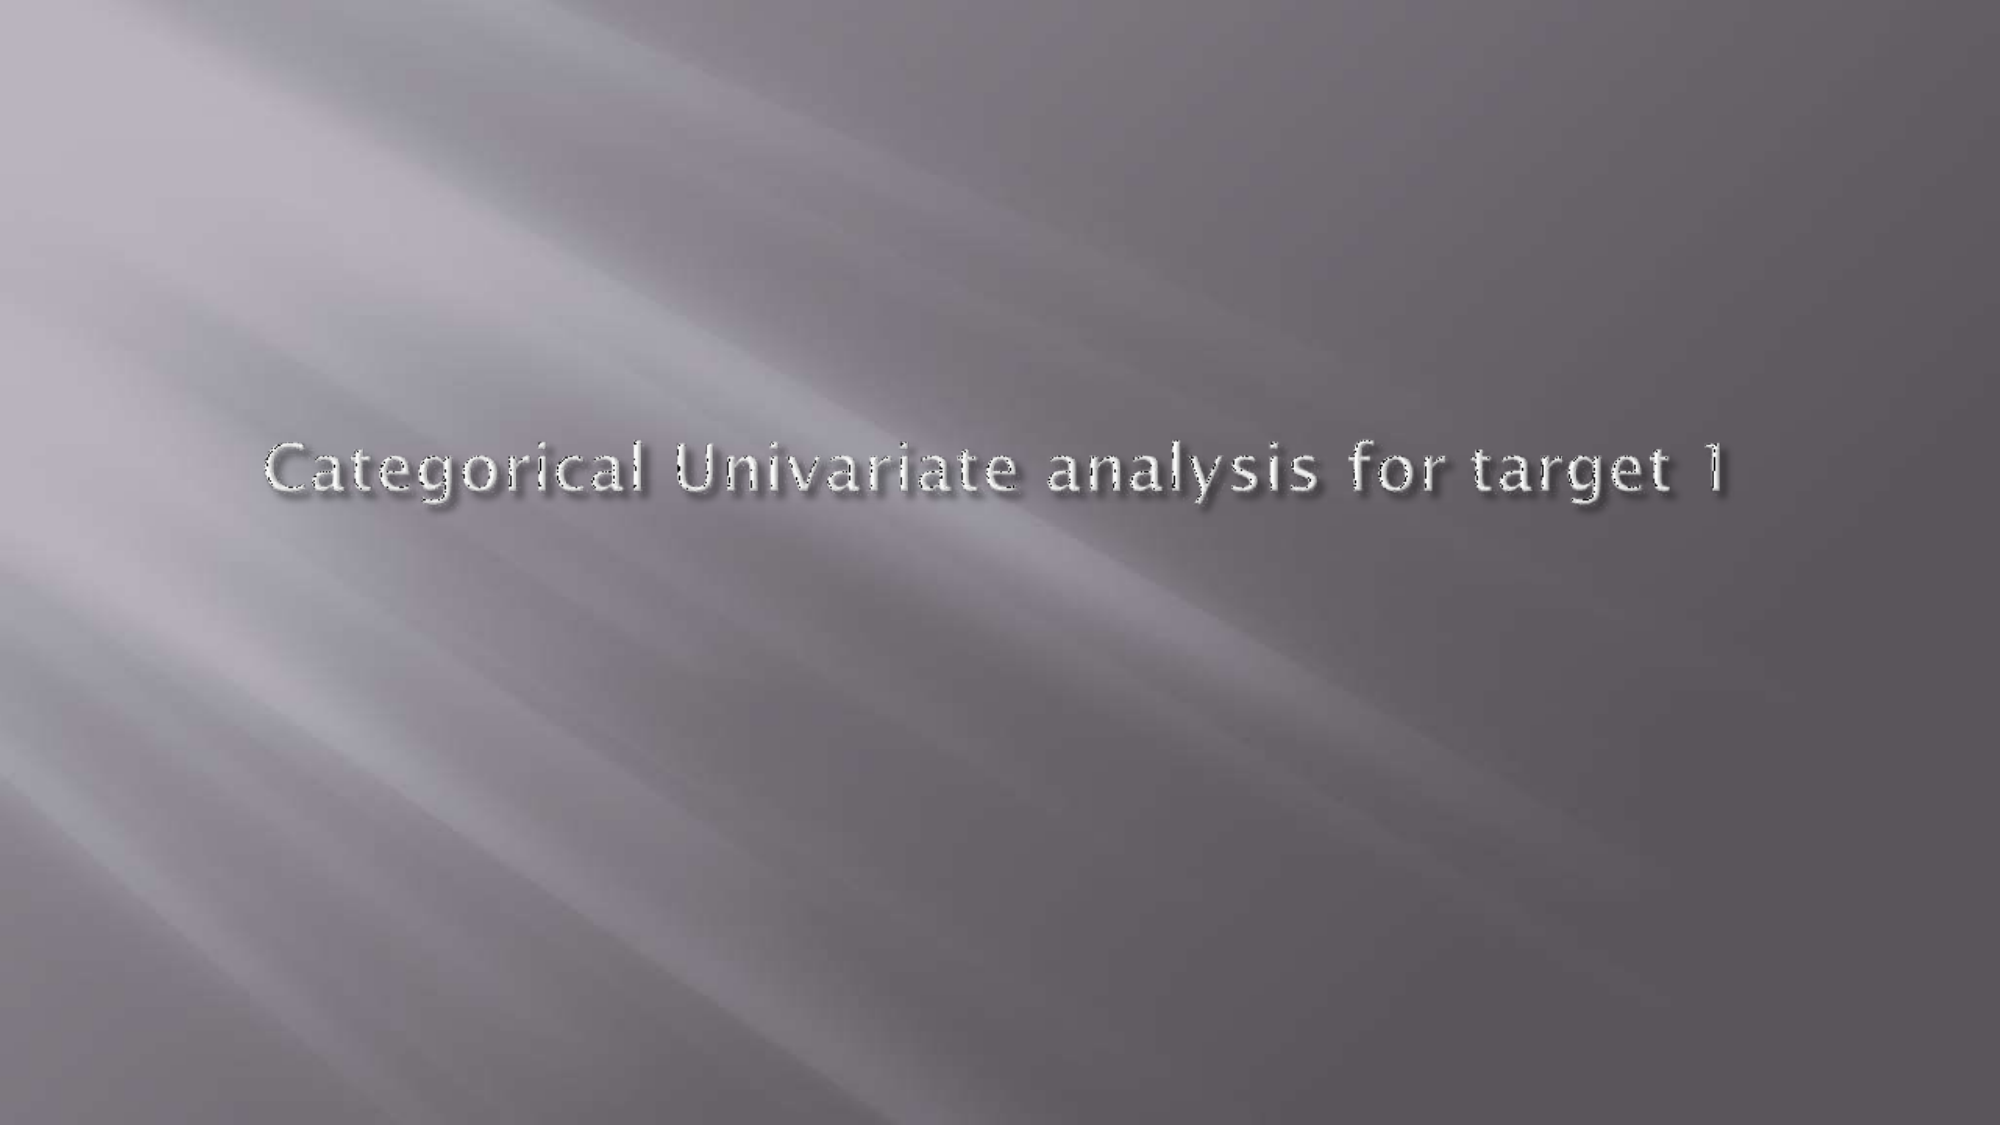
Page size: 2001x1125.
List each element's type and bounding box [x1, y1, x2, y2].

text_box [0, 0, 2000, 1125]
text_box [259, 434, 1739, 524]
